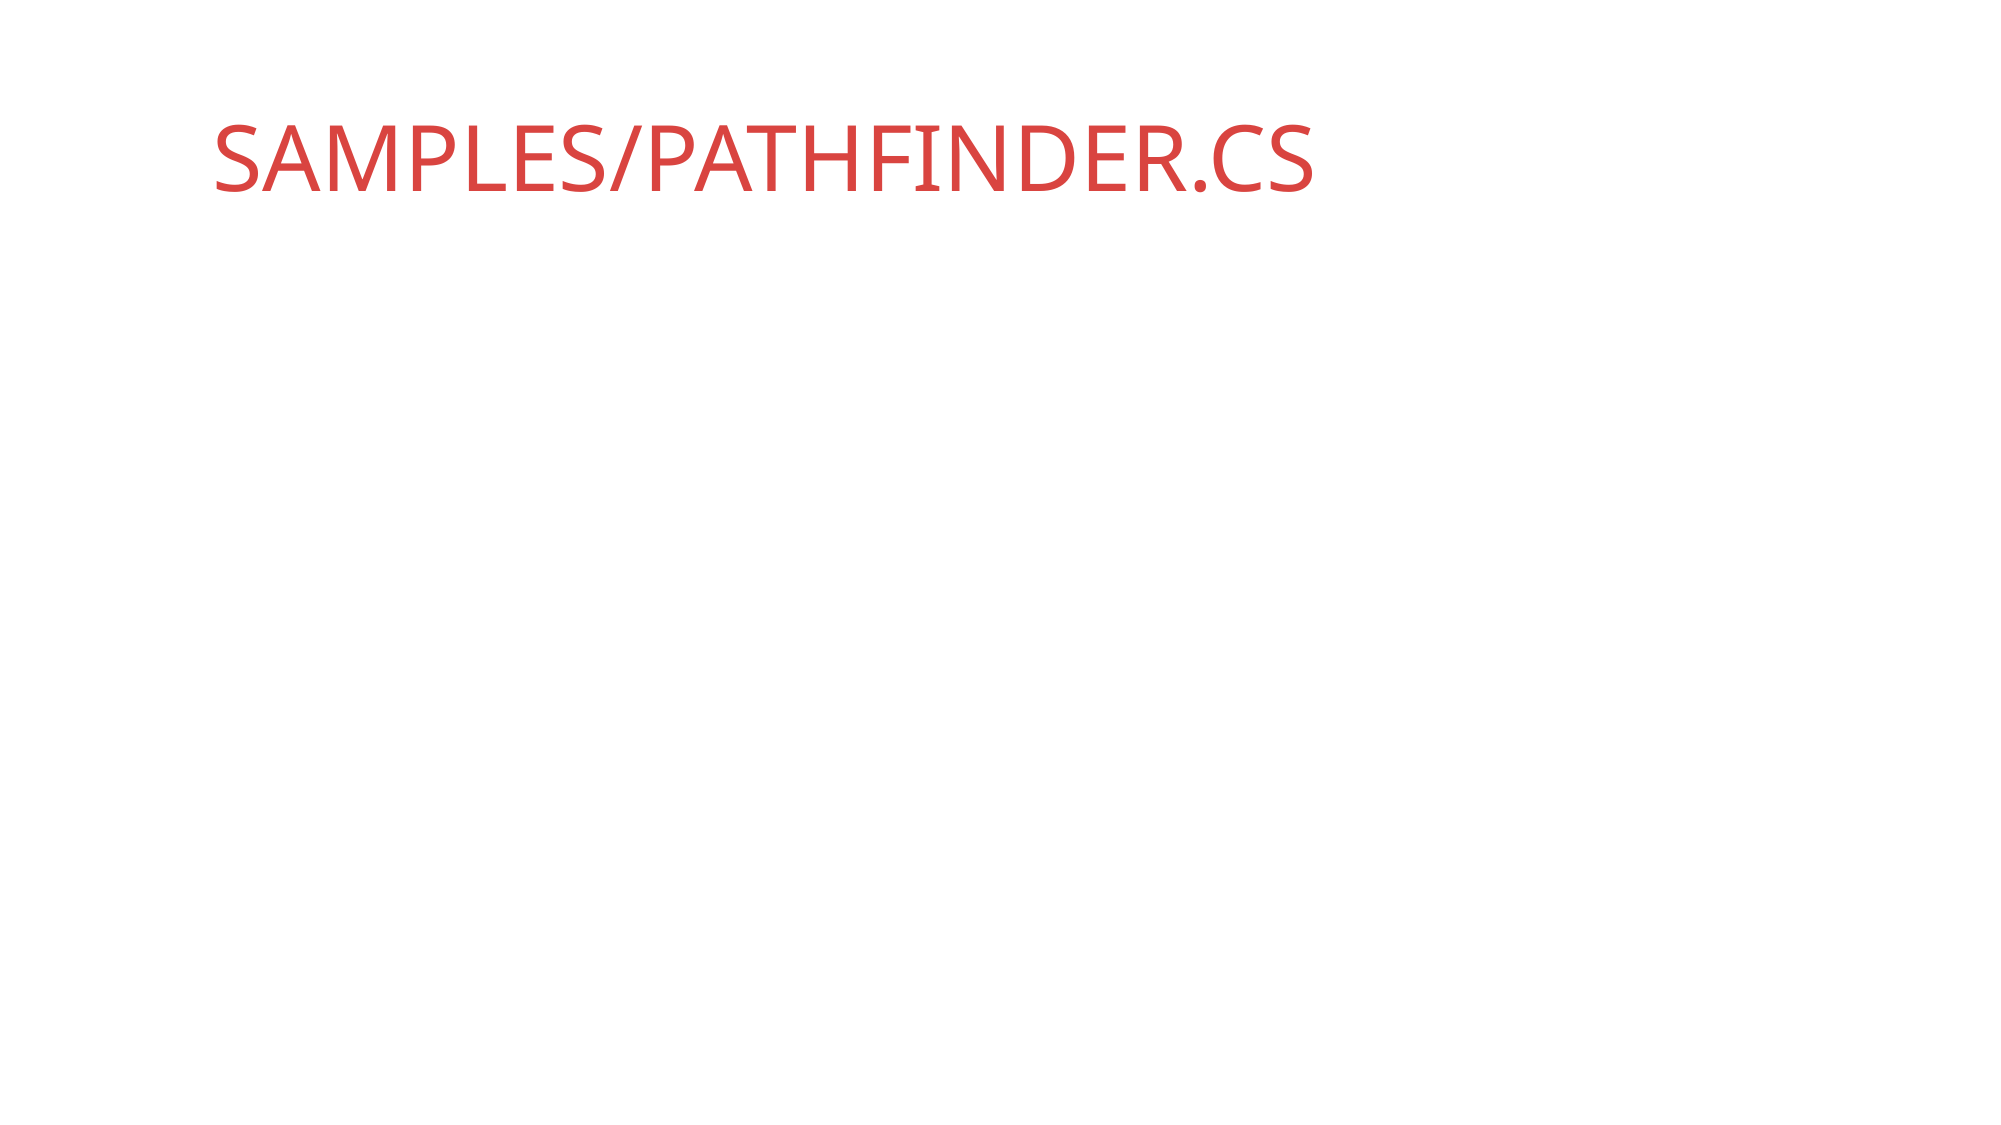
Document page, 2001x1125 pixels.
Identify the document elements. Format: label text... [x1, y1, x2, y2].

title Samples/PathFinder.cs [212, 90, 1788, 220]
